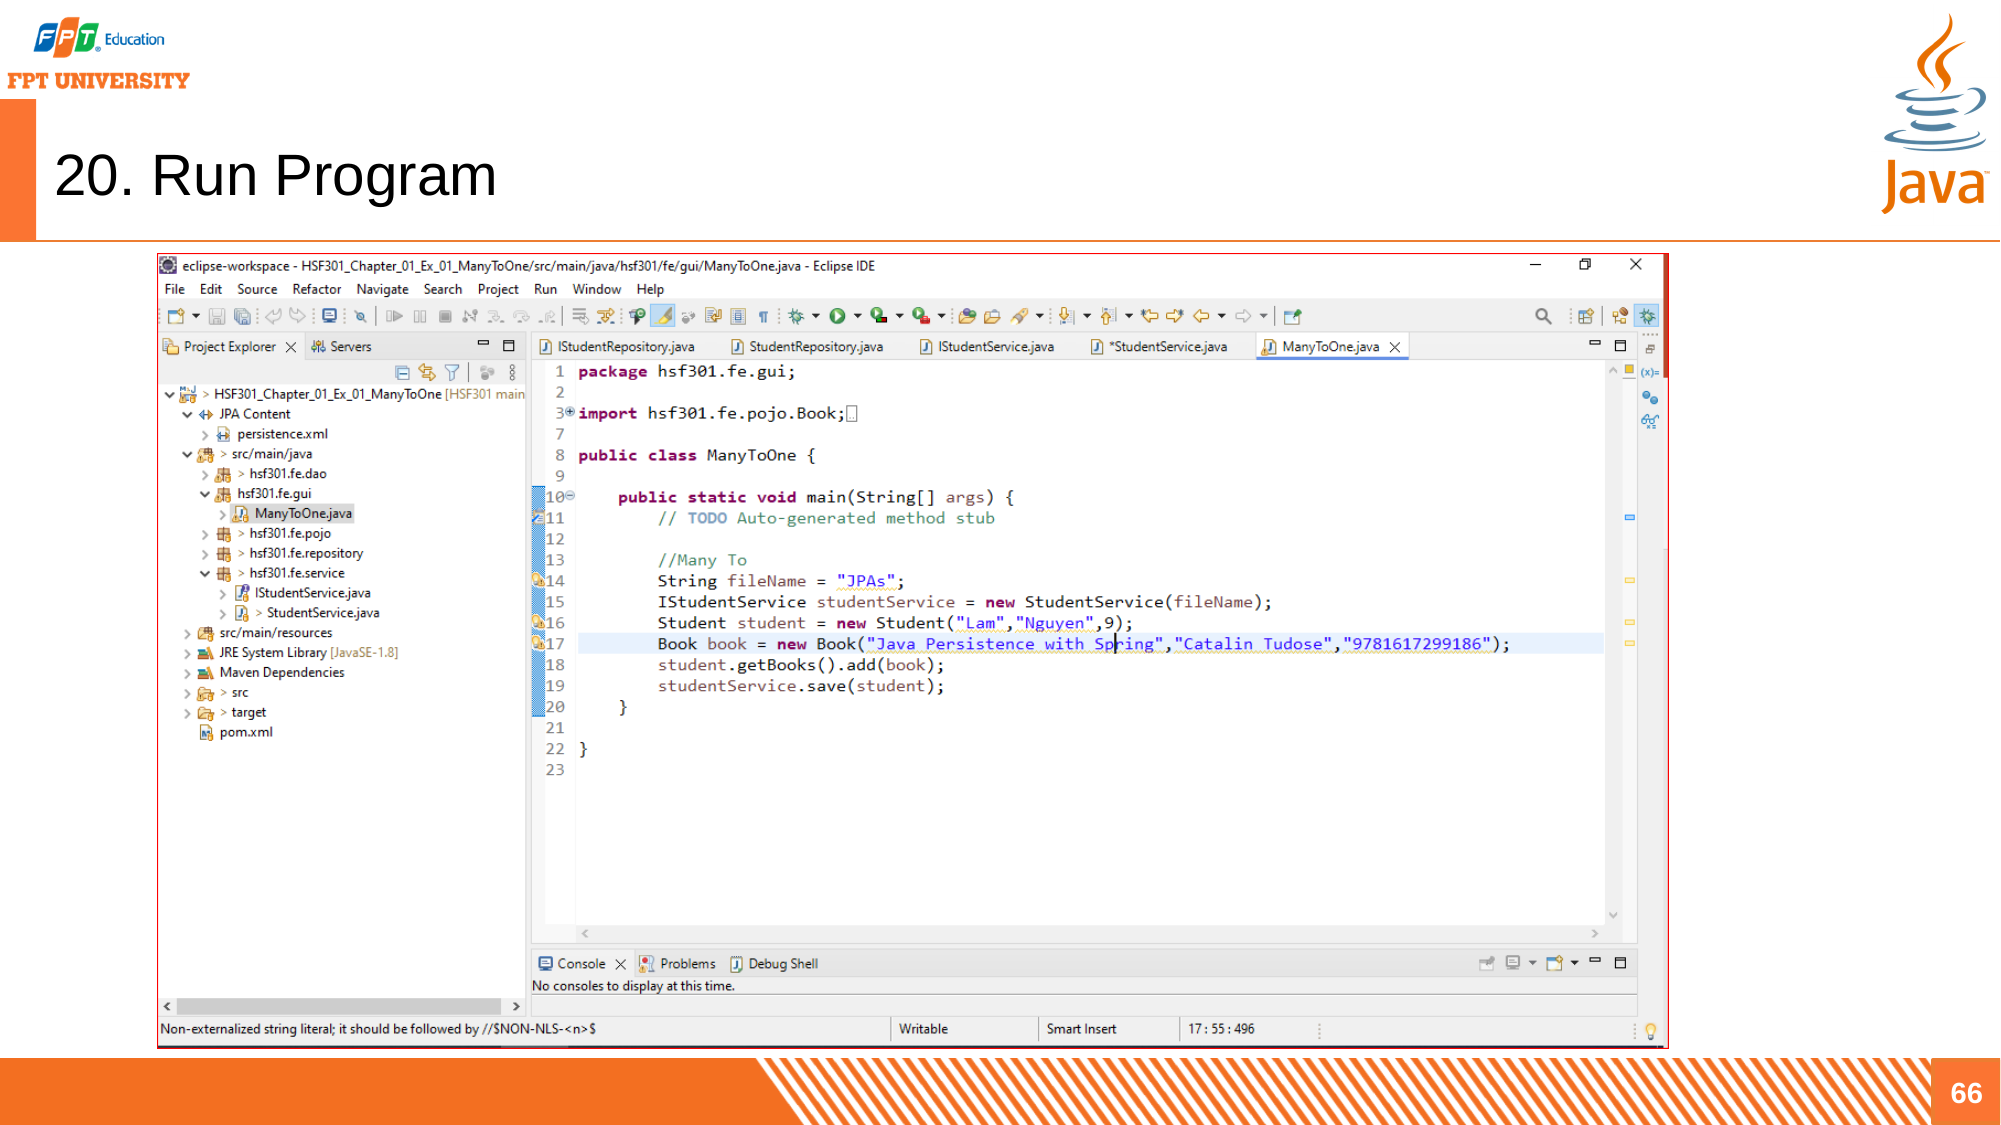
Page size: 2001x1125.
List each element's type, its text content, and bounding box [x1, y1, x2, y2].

picture [0, 1058, 1934, 1125]
picture [156, 253, 1670, 1050]
slide_number 66 [1933, 1059, 2000, 1124]
picture [0, 2, 197, 99]
title 20. Run Program [39, 123, 1872, 230]
picture [1868, 4, 2000, 226]
